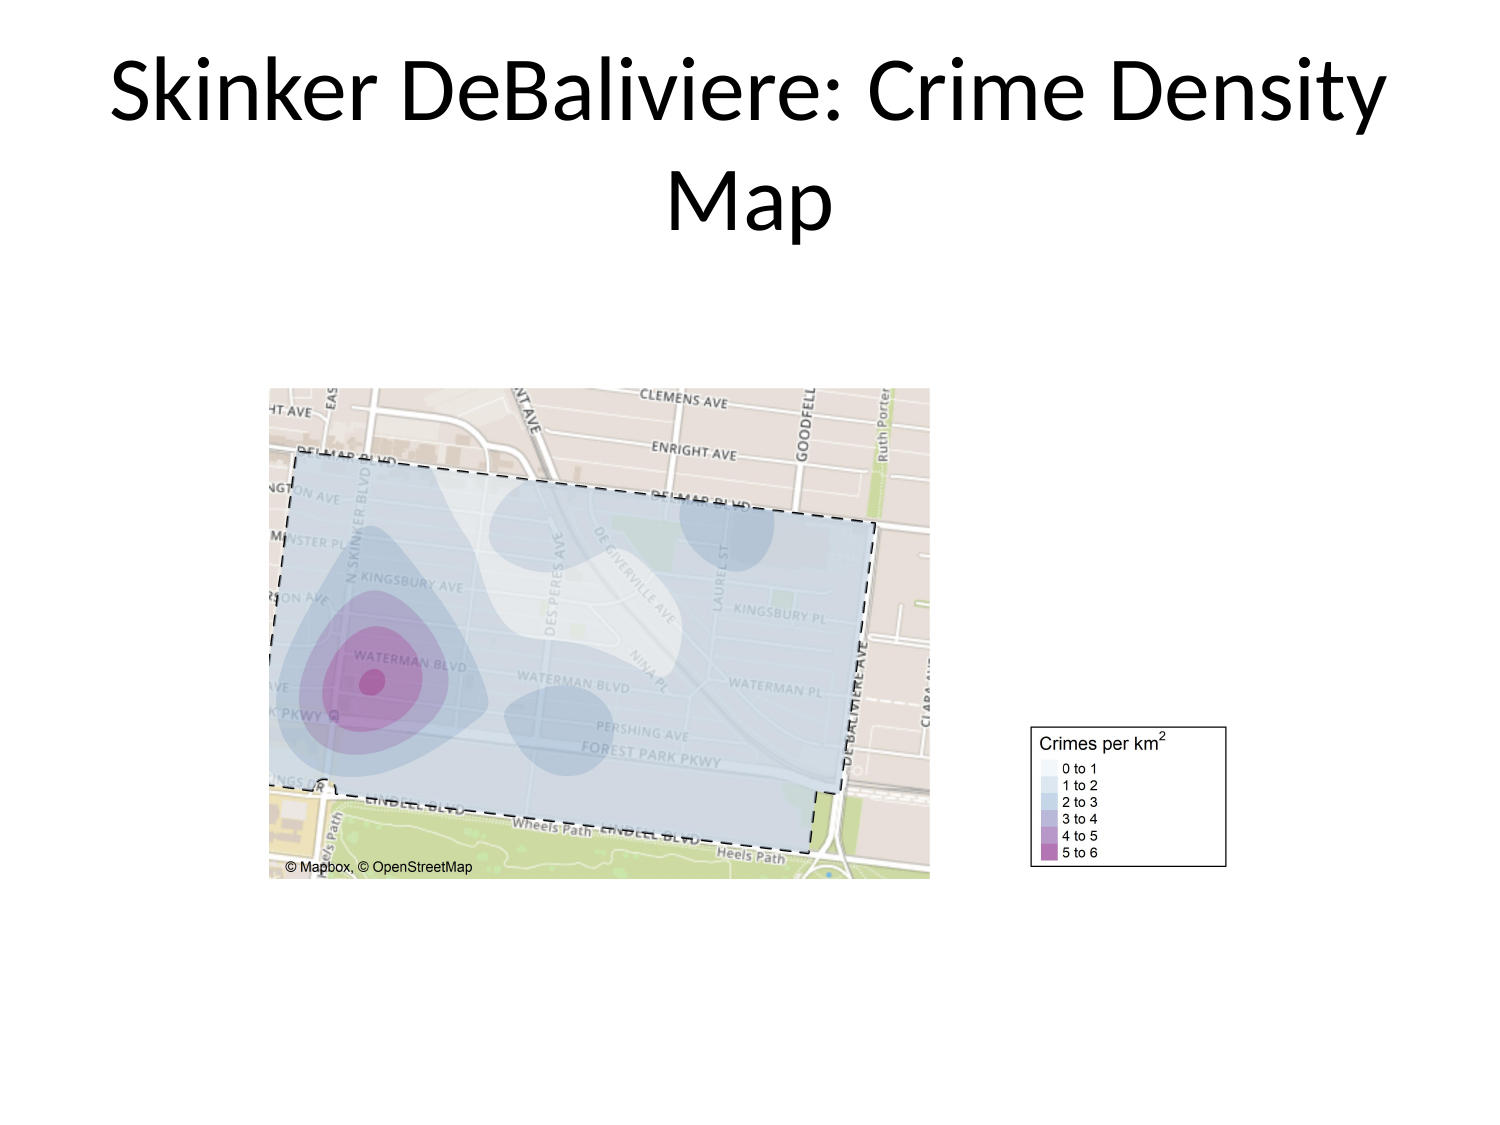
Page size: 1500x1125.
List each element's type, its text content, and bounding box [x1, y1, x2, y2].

picture [249, 262, 1251, 1005]
title Skinker DeBaliviere: Crime Density Map [75, 45, 1425, 233]
